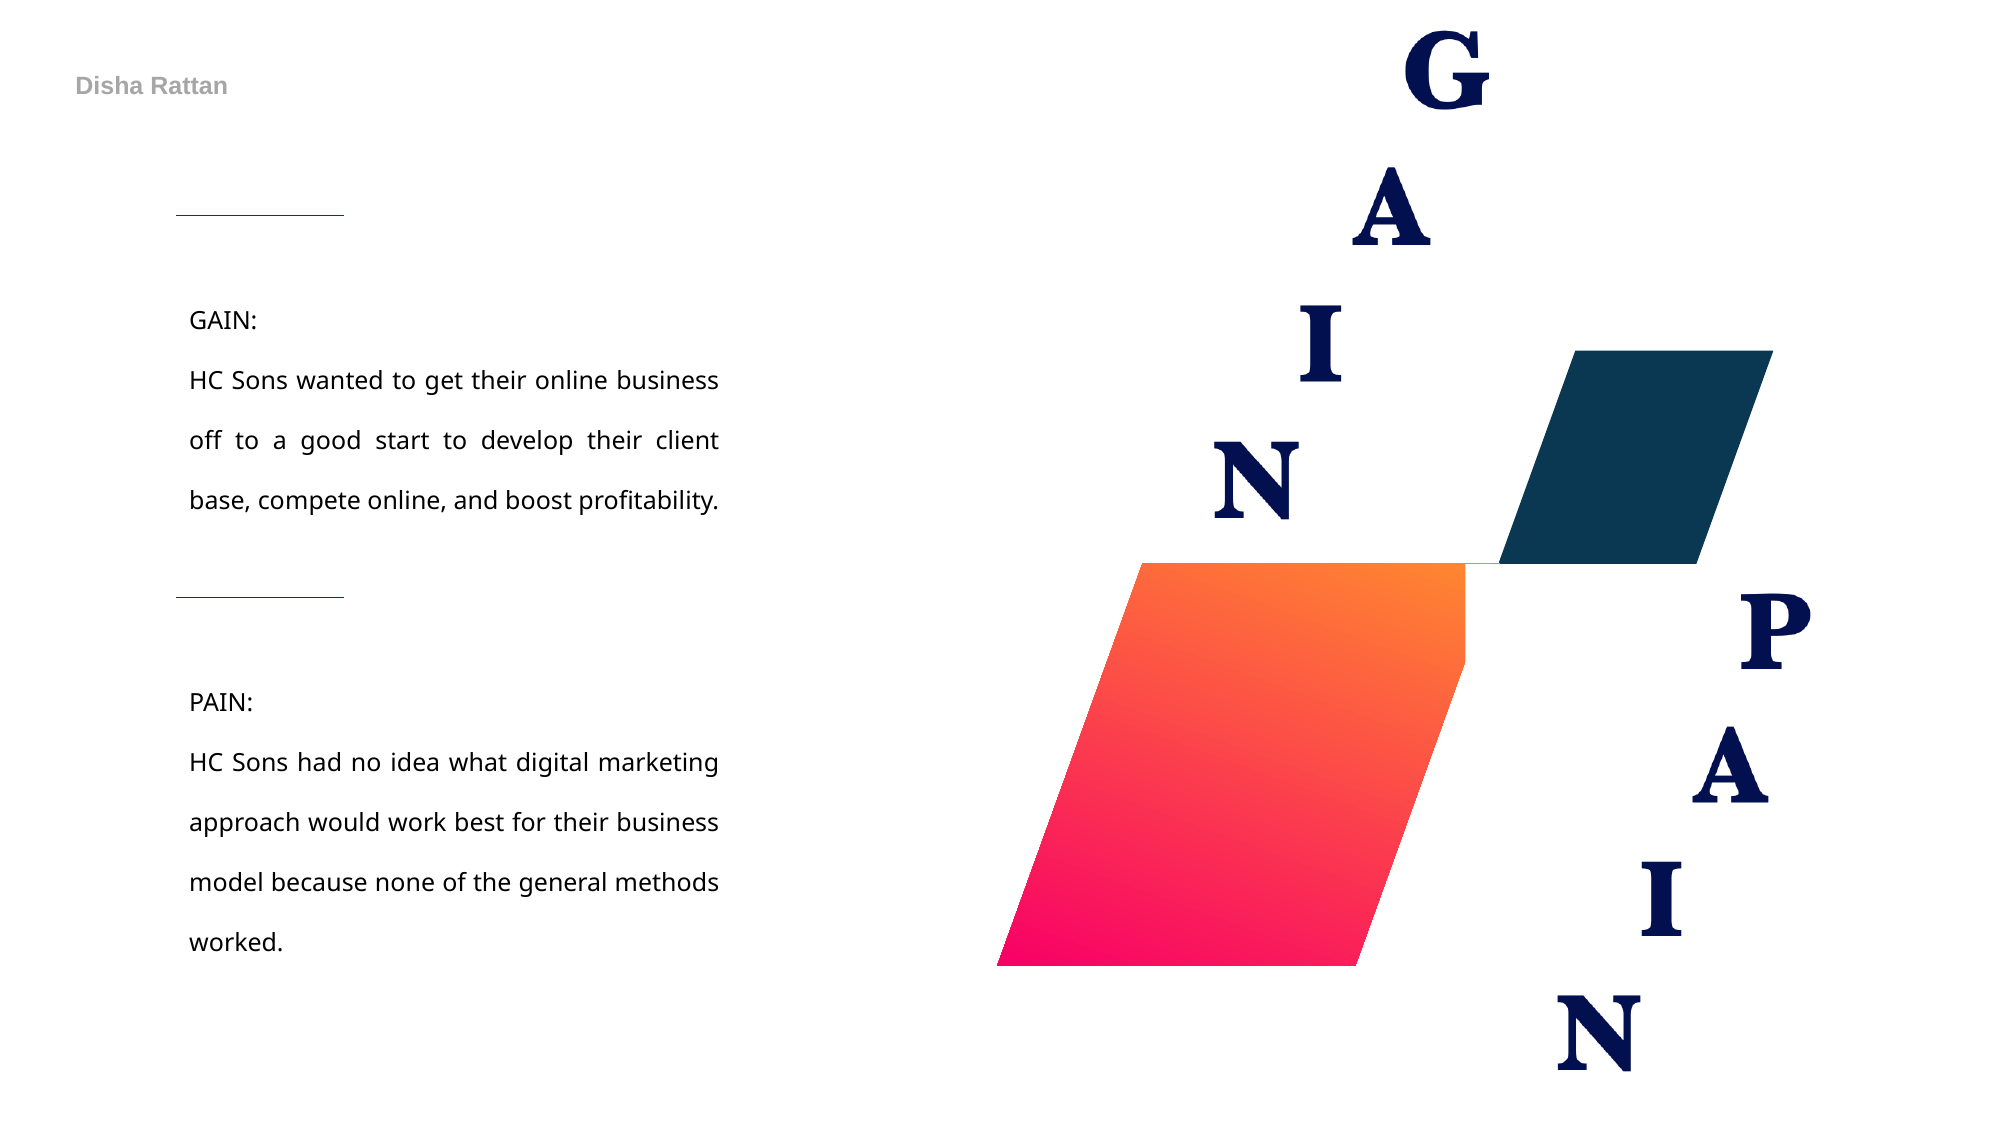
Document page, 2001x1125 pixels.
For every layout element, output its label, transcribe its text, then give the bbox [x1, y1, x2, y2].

text_box PAIN: HC Sons had no idea what digital marketing approach would work best for their business model because none of the general methods worked. [181, 649, 728, 964]
text_box GAIN: HC Sons wanted to get their online business off to a good start to develop their client base, compete online, and boost profitability. [181, 267, 728, 582]
text_box [997, 562, 1501, 966]
text_box [1499, 350, 1774, 564]
picture [1137, 6, 1499, 563]
picture [1465, 564, 1834, 1125]
